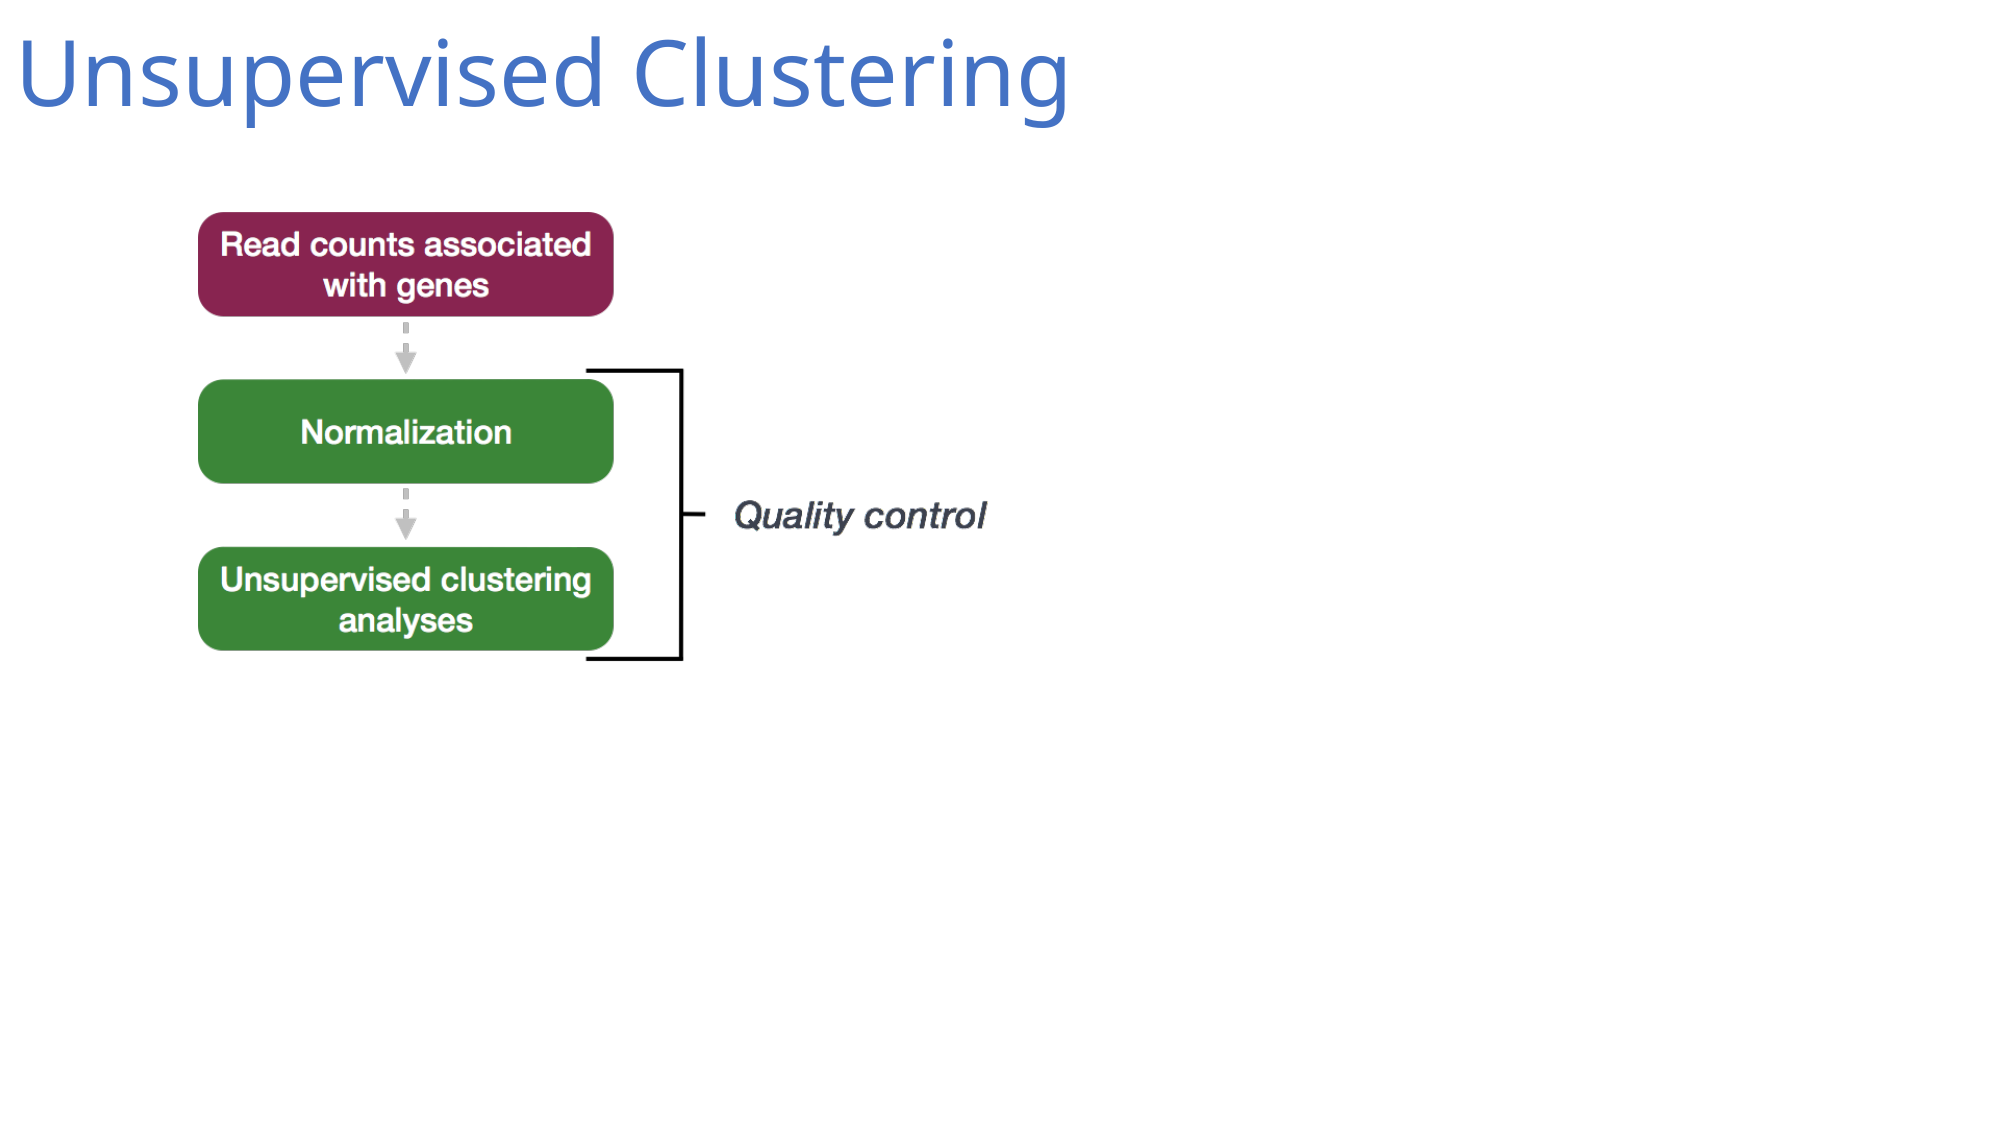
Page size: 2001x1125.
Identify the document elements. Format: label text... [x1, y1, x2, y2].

title Unsupervised Clustering [0, 7, 1725, 146]
picture [196, 211, 1052, 662]
